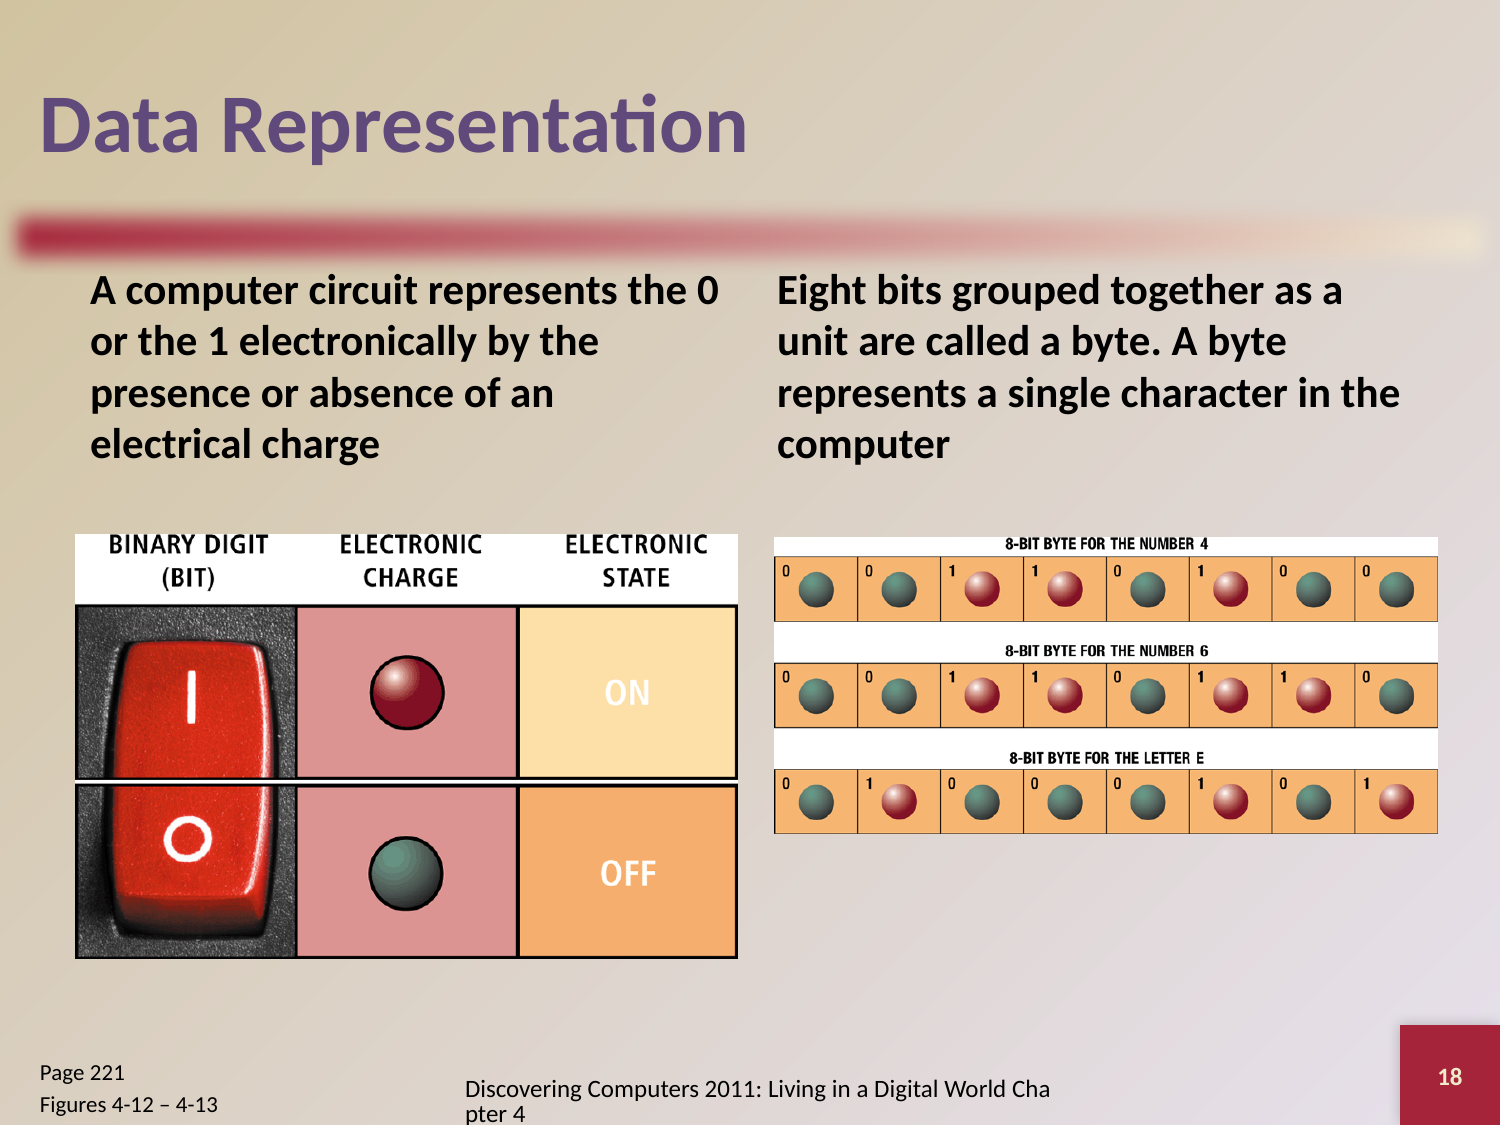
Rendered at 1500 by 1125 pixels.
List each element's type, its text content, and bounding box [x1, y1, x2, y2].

title Data Representation [24, 24, 1475, 213]
list Page 221 Figures 4-12 – 4-13 [24, 1050, 300, 1125]
list A computer circuit represents the 0 or the 1 electronically by the presence or absence of an electrical charge [75, 251, 738, 475]
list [774, 537, 1439, 834]
slide_number 18 [1400, 1025, 1500, 1125]
footer Discovering Computers 2011: Living in a Digital World Chapter 4 [450, 1050, 1075, 1125]
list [74, 533, 738, 959]
list Eight bits grouped together as a unit are called a byte. A byte represents a single character in the computer [761, 251, 1425, 475]
